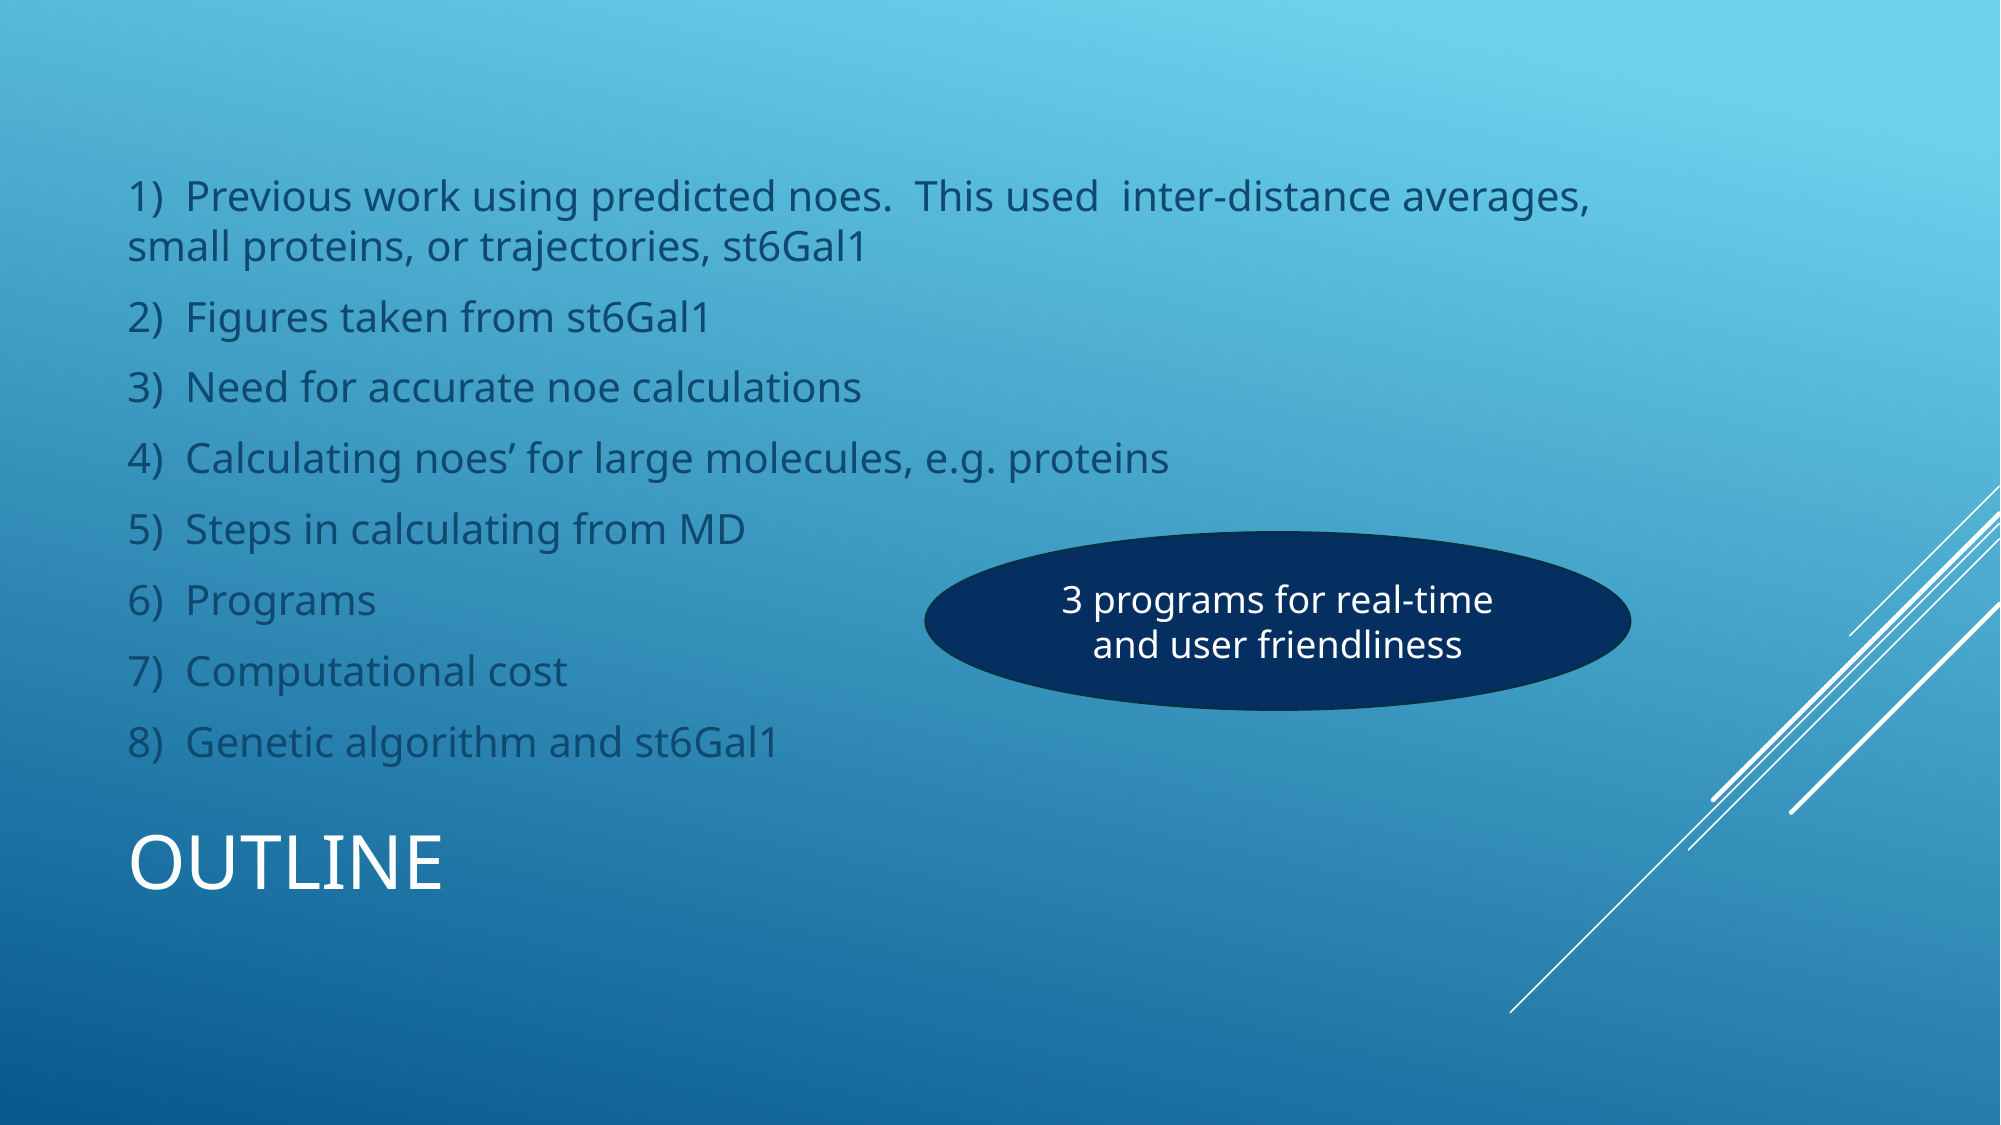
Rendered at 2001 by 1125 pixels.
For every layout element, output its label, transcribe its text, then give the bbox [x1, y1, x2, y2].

title outline [112, 736, 1513, 984]
text_box 3 programs for real-time and user friendliness [924, 531, 1632, 711]
